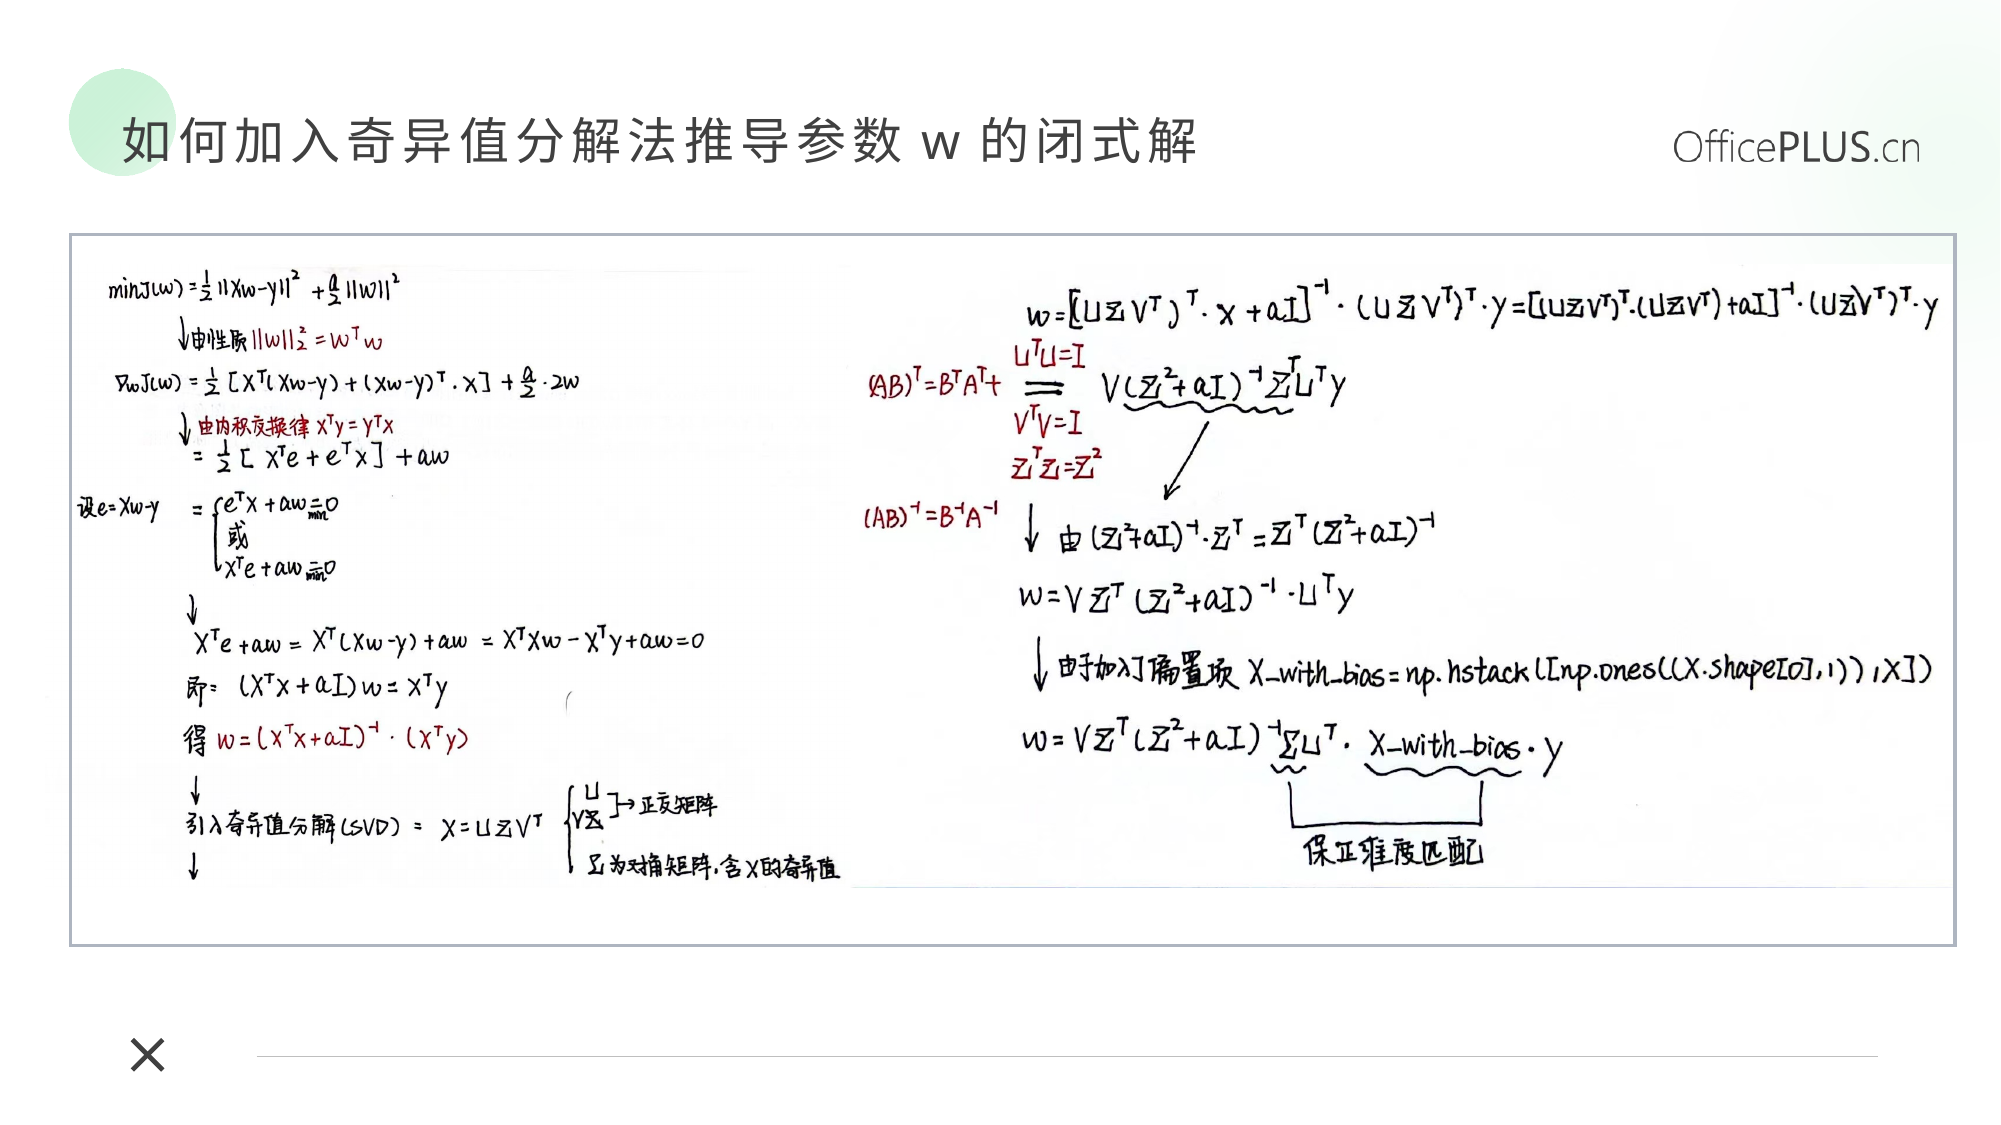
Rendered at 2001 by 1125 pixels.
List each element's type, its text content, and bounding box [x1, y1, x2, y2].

text_box [70, 233, 1956, 946]
picture [44, 264, 1954, 888]
list 如何加入奇异值分解法推导参数w的闭式解 [121, 116, 1380, 196]
picture [1674, 129, 1919, 162]
